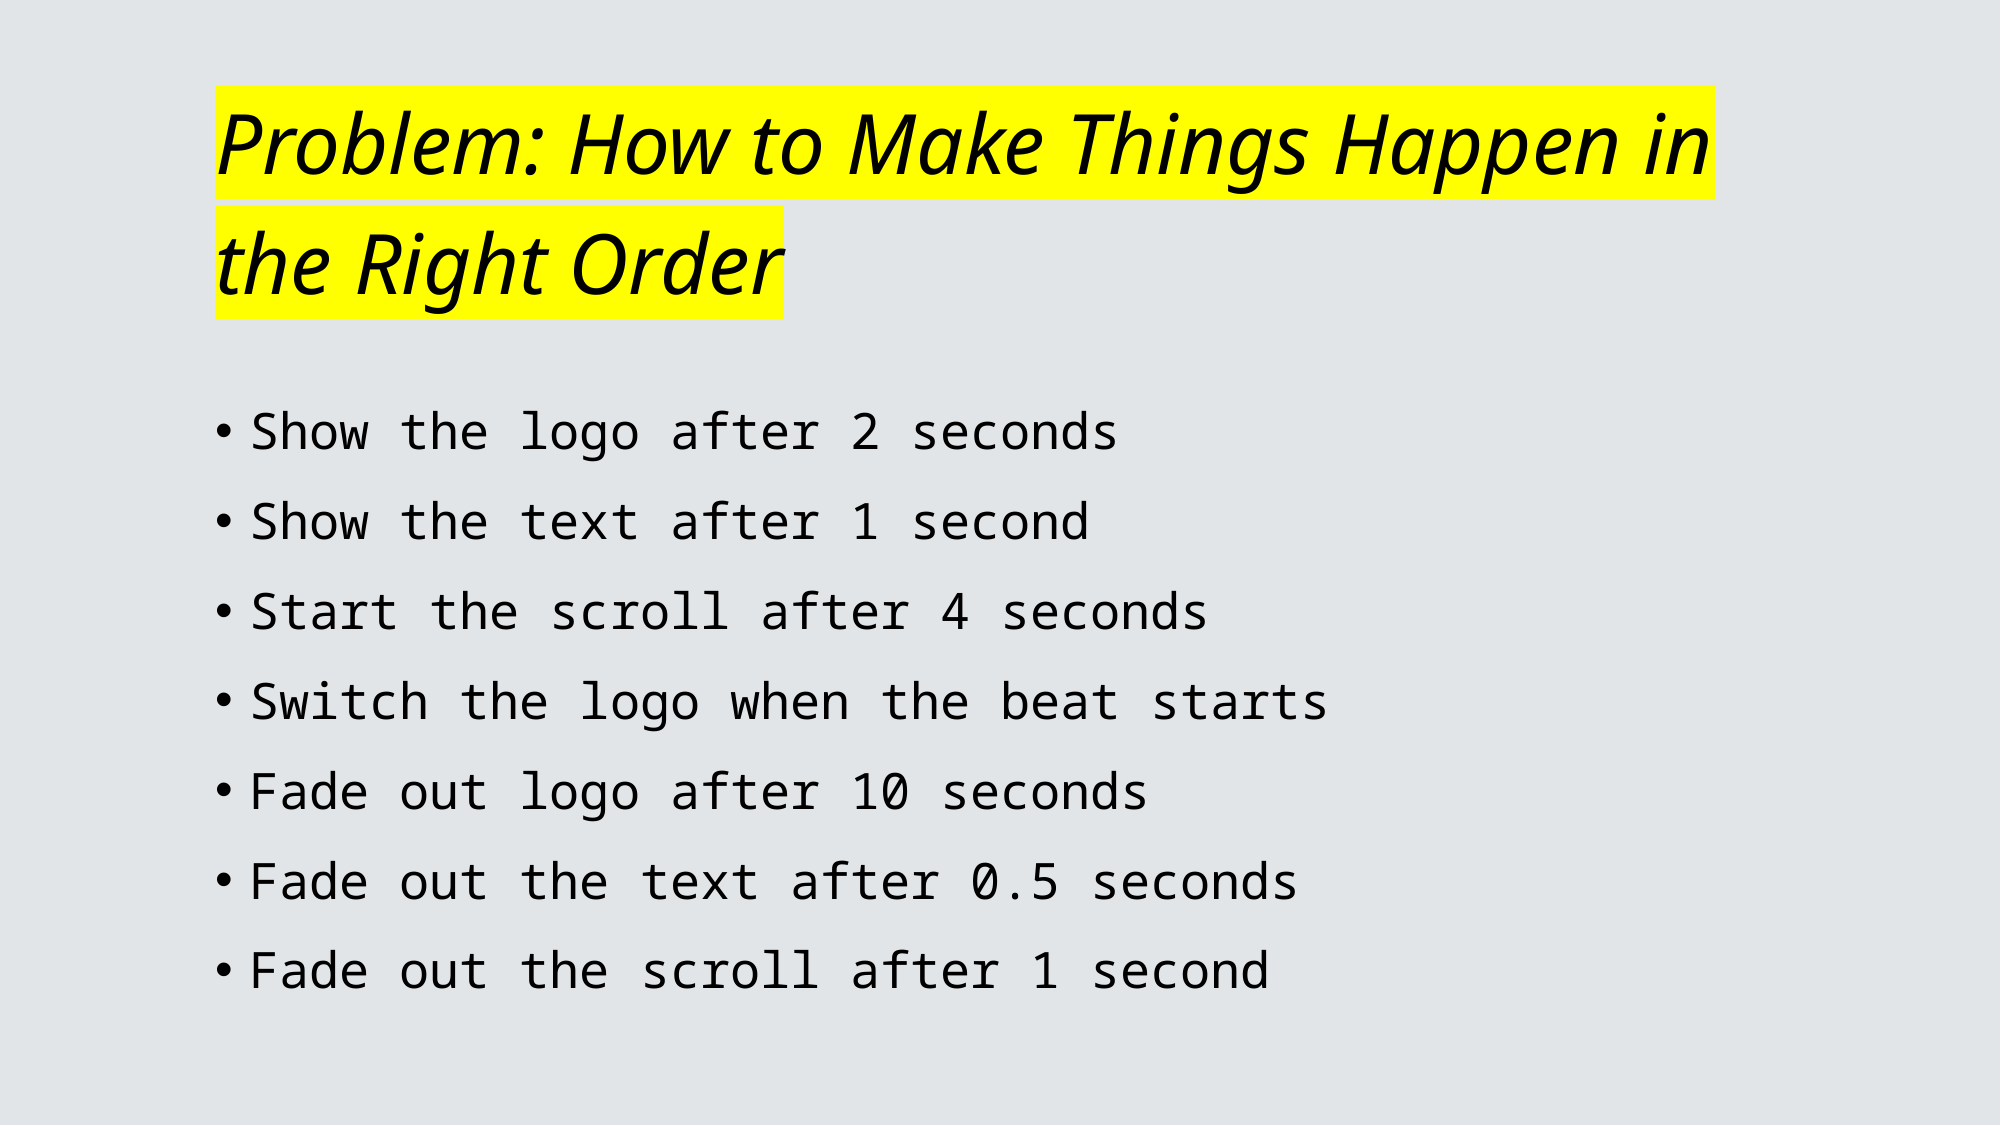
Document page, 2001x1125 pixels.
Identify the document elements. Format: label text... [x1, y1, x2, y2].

title Problem: How to Make Things Happen in the Right Order [200, 59, 1758, 319]
list Show the logo after 2 seconds Show the text after 1 second Start the scroll after 4 seconds Switch the logo when the beat starts Fade out logo after 10 seconds Fade out the text after 0.5 seconds Fade out the scroll after 1 second [200, 380, 1758, 1013]
